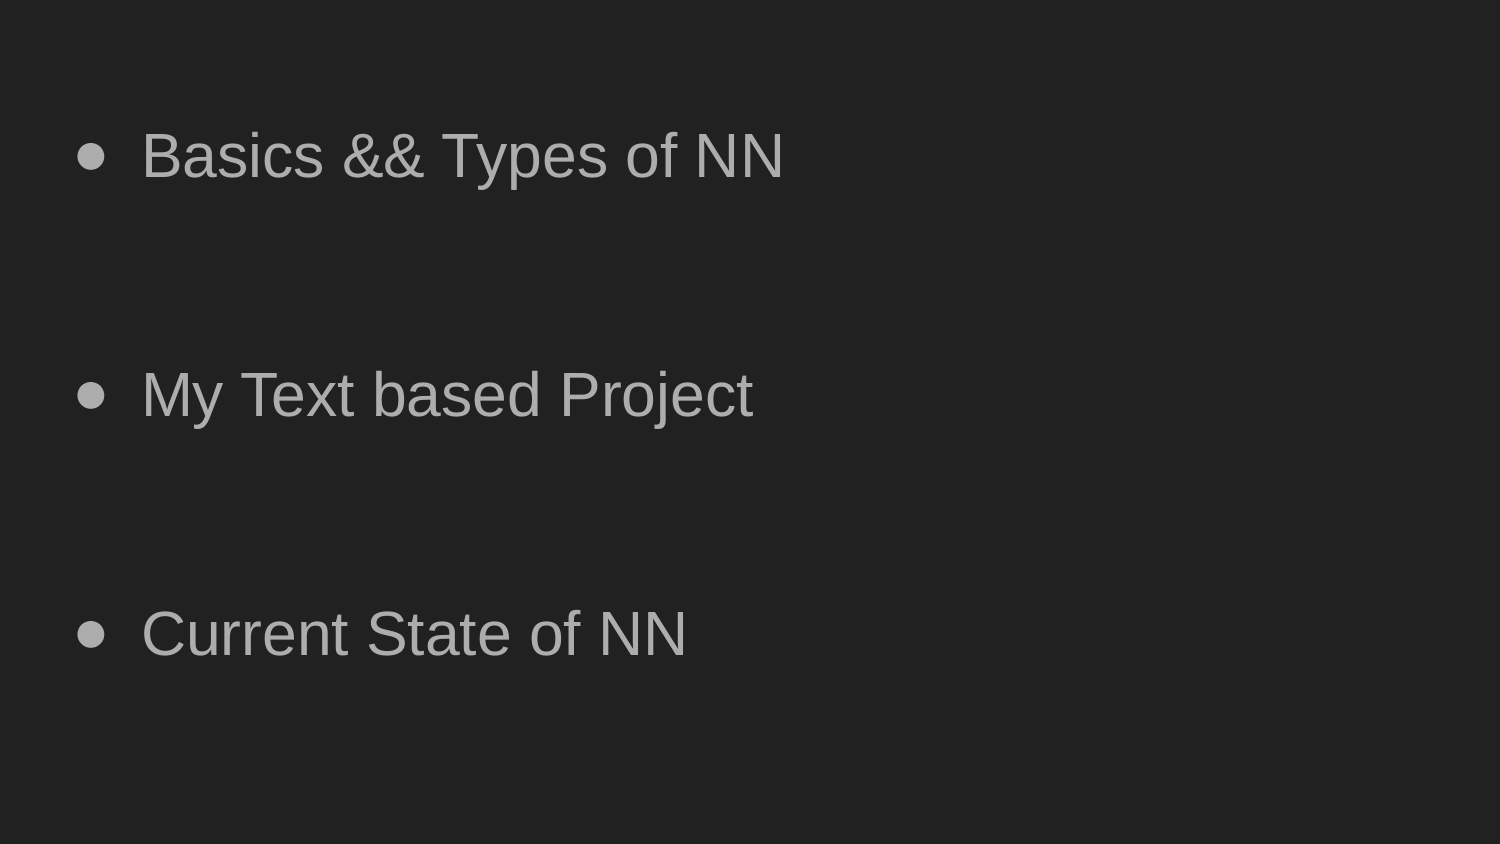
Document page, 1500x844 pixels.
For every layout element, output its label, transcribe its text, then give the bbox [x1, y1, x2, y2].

list Basics && Types of NN My Text based Project Current State of NN [51, 89, 1449, 750]
